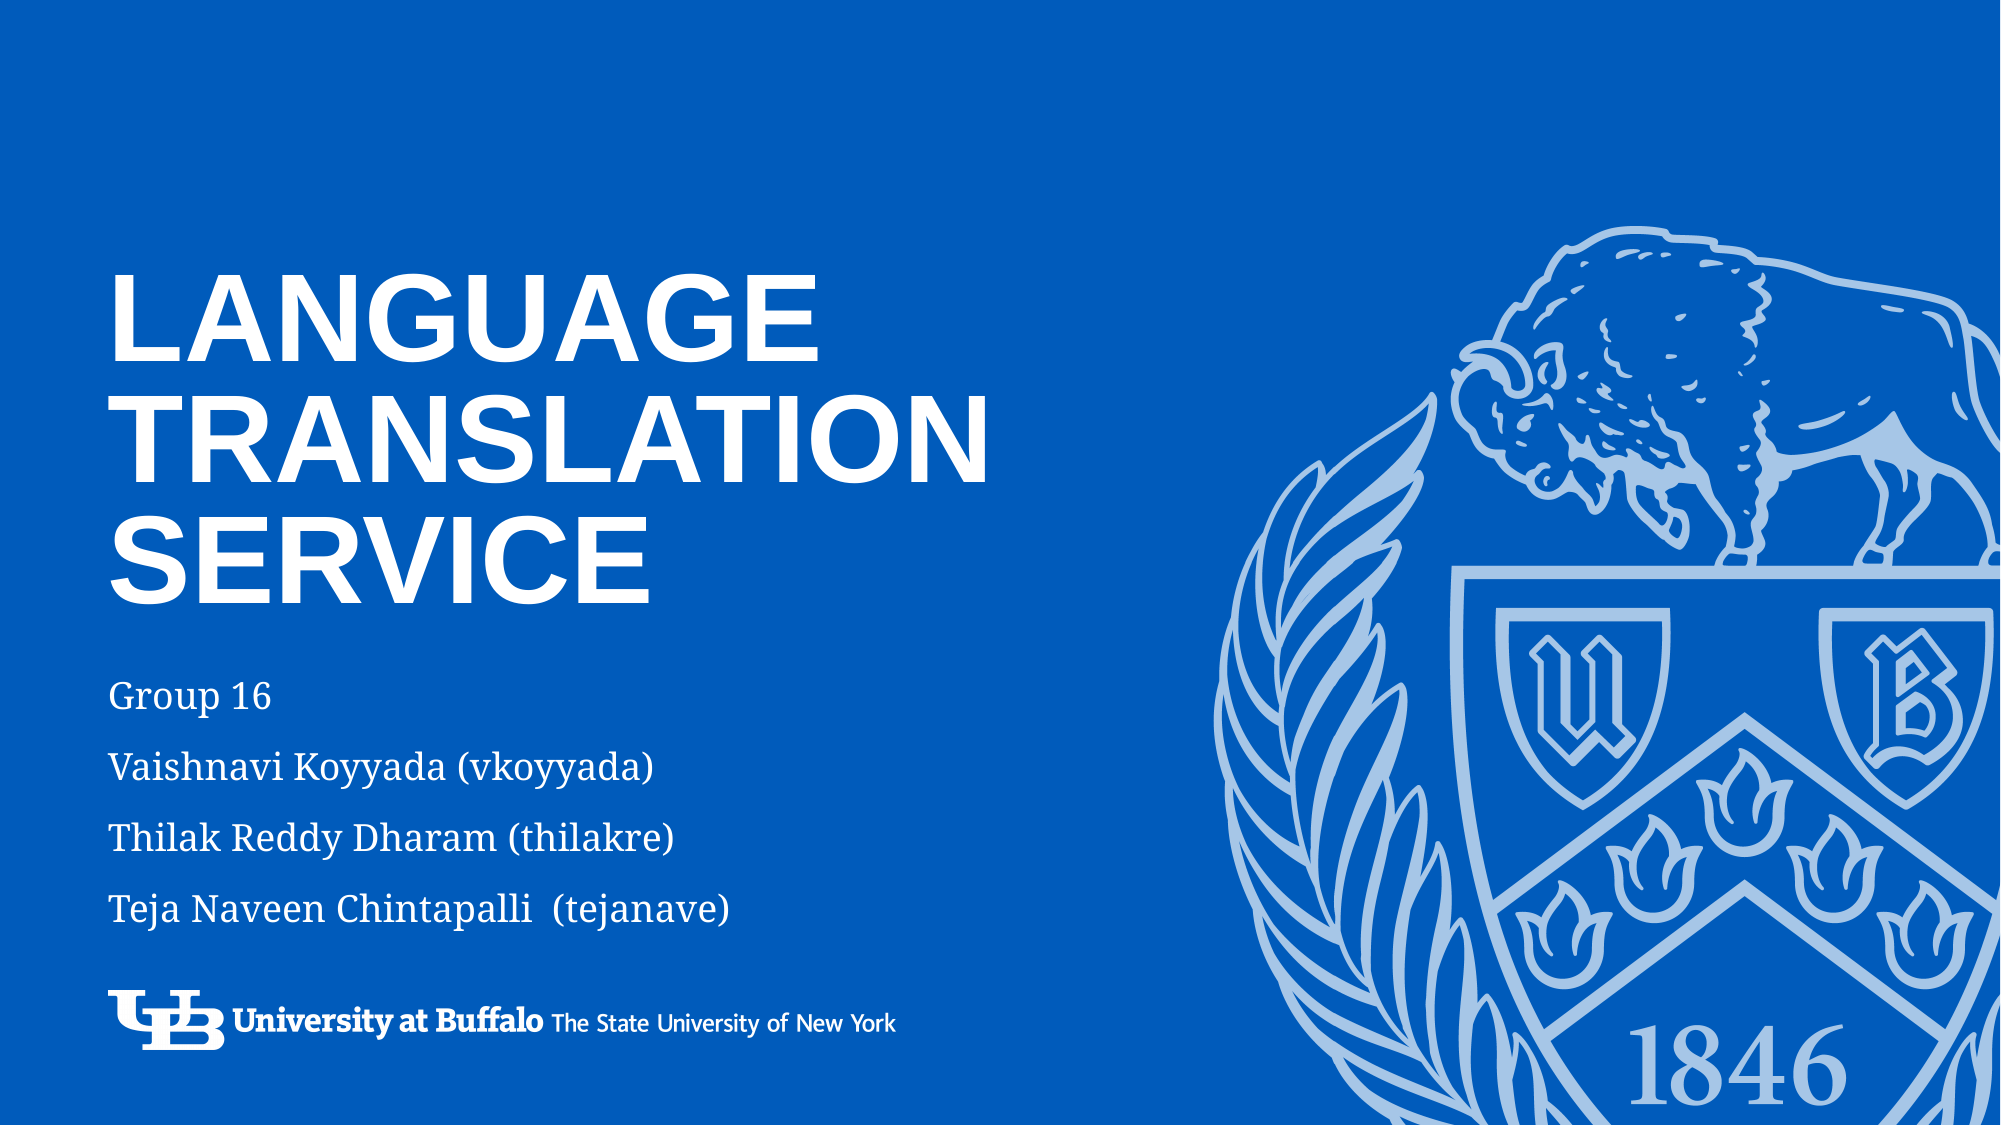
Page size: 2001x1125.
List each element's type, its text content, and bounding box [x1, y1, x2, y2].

picture [0, 0, 2001, 1125]
list Group 16 Vaishnavi Koyyada (vkoyyada) Thilak Reddy Dharam (thilakre) Teja Naveen Chintapalli (tejanave) [108, 651, 1197, 950]
title LANGUAGE TRANSLATION SERVICE [108, 244, 1197, 636]
